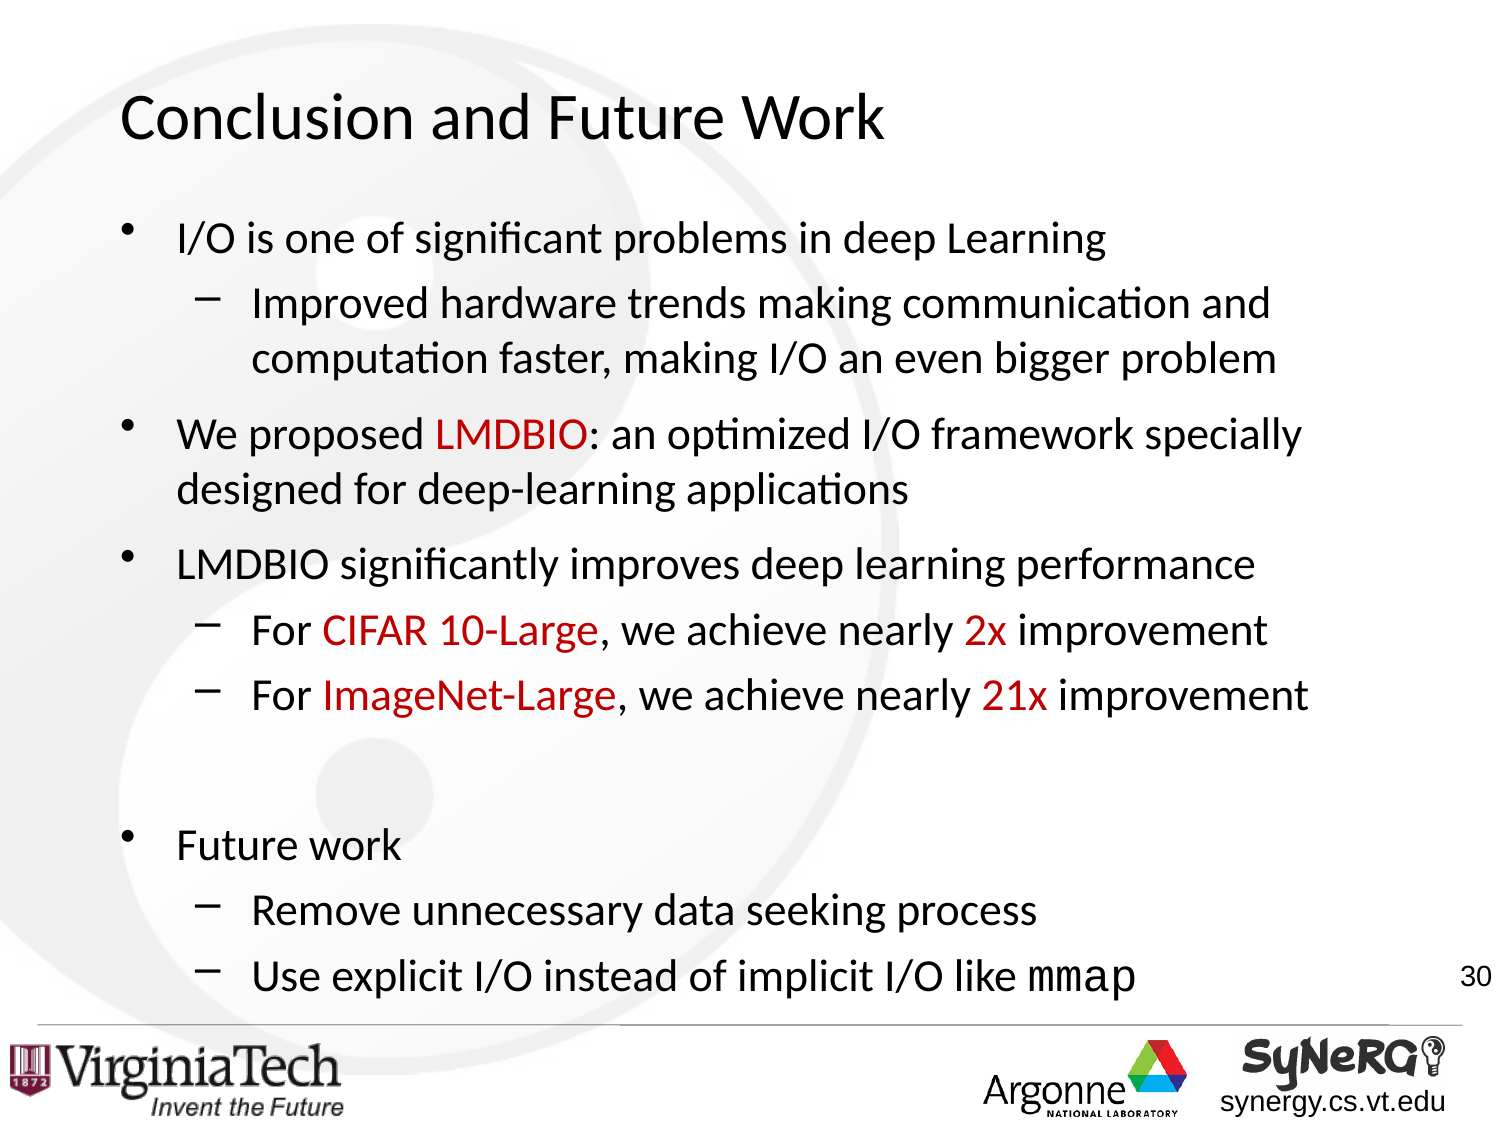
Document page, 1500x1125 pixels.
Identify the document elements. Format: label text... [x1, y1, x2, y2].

picture [1388, 1032, 1448, 1095]
picture [0, 1033, 111, 1124]
slide_number 30 [1449, 949, 1500, 998]
list I/O is one of significant problems in deep Learning Improved hardware trends making communication and computation faster, making I/O an even bigger problem We proposed LMDBIO: an optimized I/O framework specially designed for deep-learning applications LMDBIO significantly improves deep learning performance For CIFAR 10-Large, we achieve nearly 2x improvement For ImageNet-Large, we achieve nearly 21x improvement Future work Remove unnecessary data seeking process Use explicit I/O instead of implicit I/O like mmap [111, 199, 1388, 1125]
title Conclusion and Future Work [111, 24, 1388, 199]
